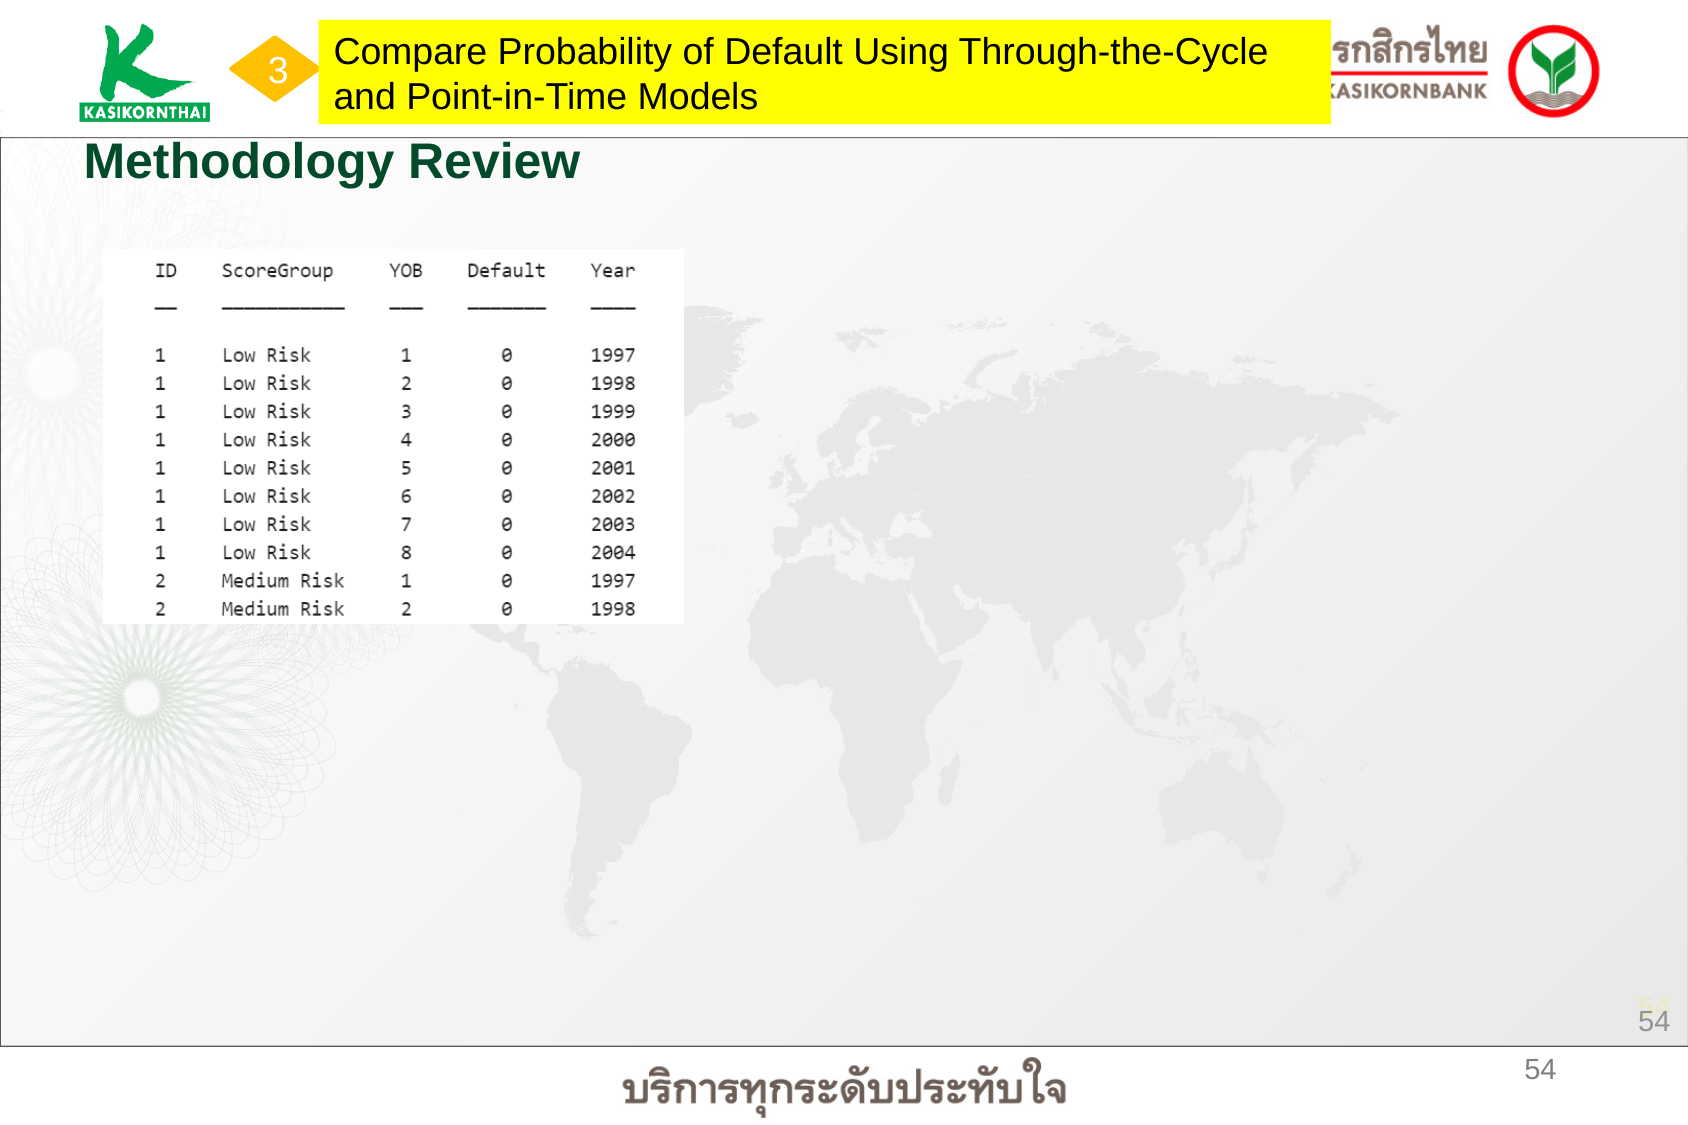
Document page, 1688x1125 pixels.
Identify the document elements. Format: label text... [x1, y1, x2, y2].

text_box Compare Probability of Default Using Through-the-Cycle and Point-in-Time Models [318, 19, 1332, 125]
slide_number 54 [1191, 1042, 1572, 1103]
picture [103, 249, 685, 625]
text_box Methodology Review [67, 128, 721, 190]
picture [0, 1049, 1688, 1125]
text_box 3 [229, 35, 318, 102]
picture [79, 23, 210, 122]
picture [1332, 23, 1601, 120]
